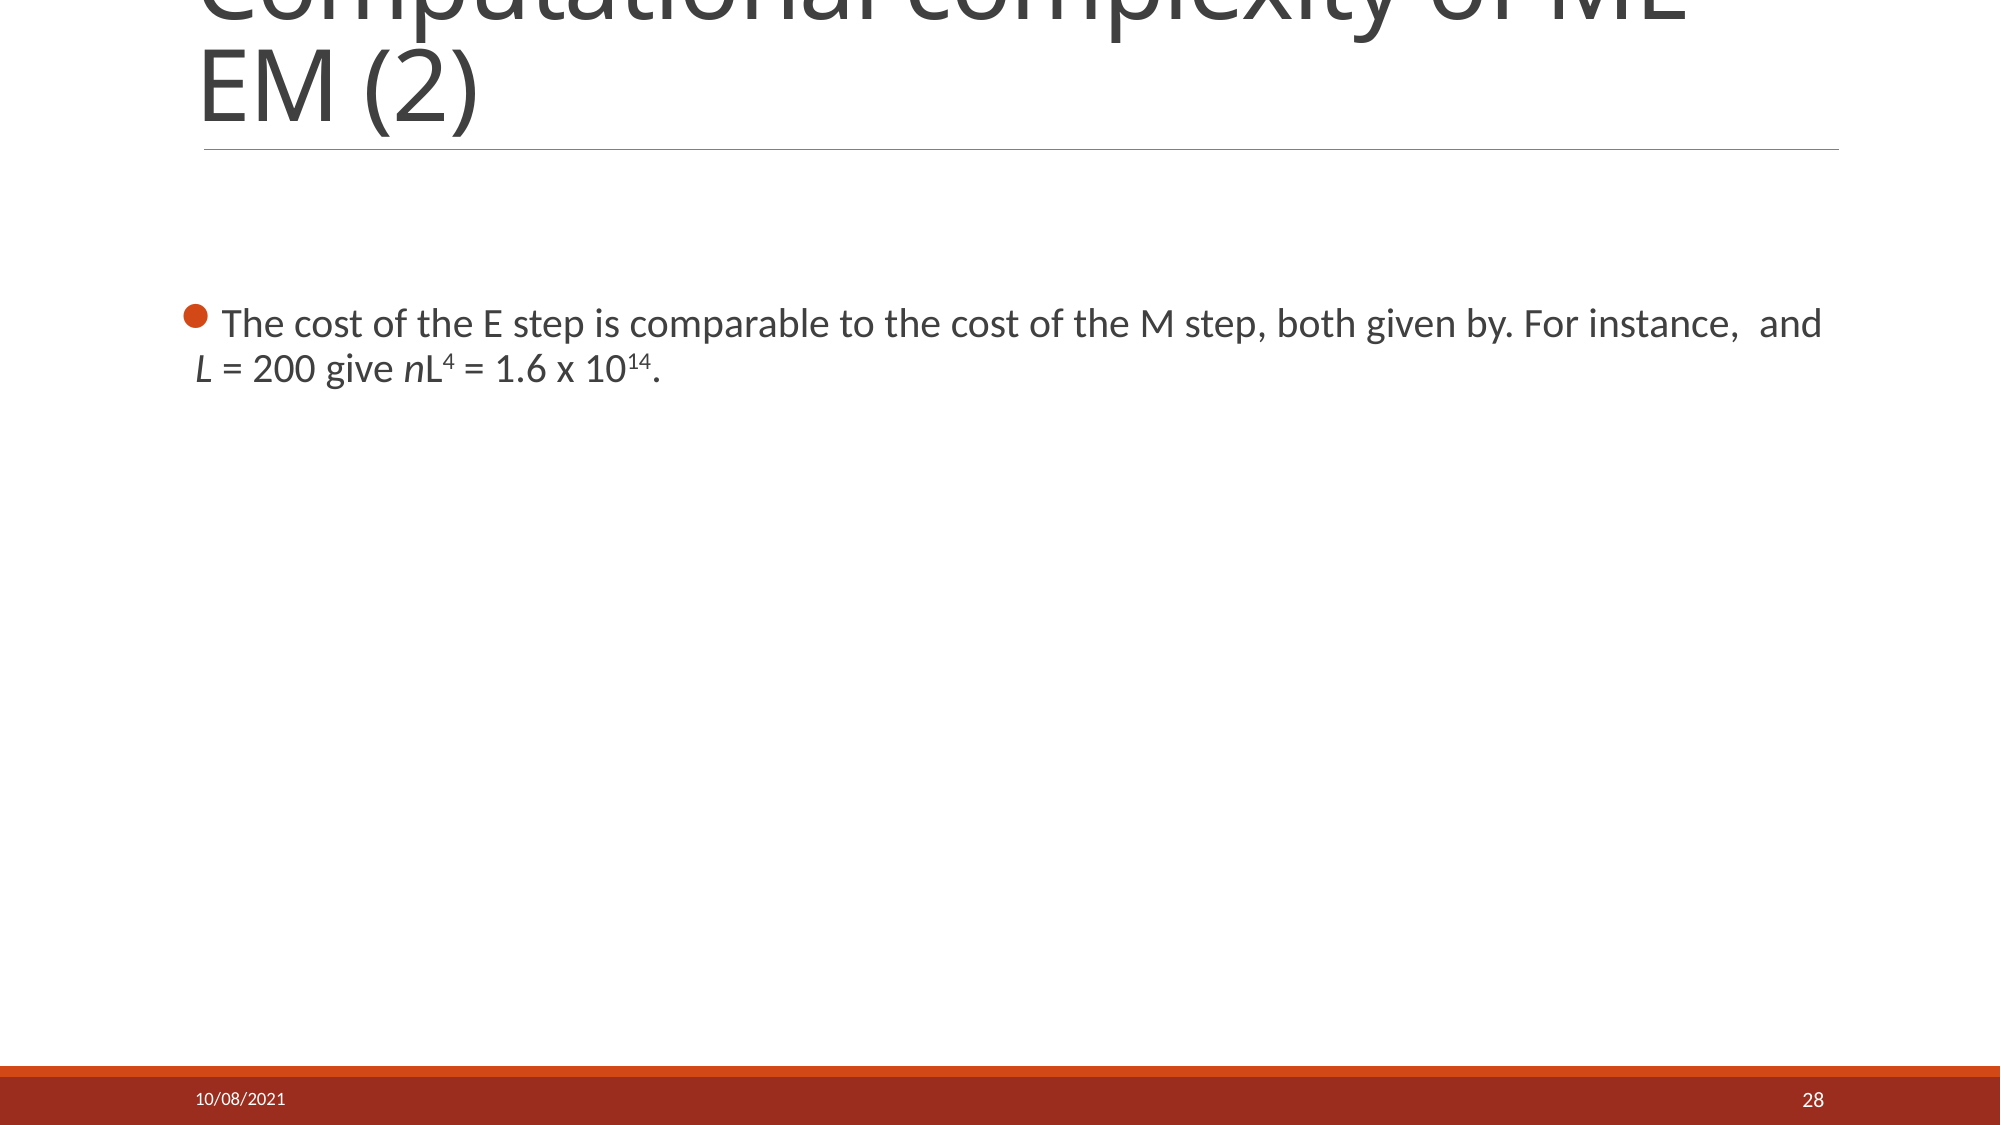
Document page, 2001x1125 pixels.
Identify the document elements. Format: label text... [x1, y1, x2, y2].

slide_number 28 [1624, 1077, 1840, 1120]
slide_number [180, 1077, 586, 1120]
title Computational complexity of ML-EM (2) [180, 0, 1830, 150]
